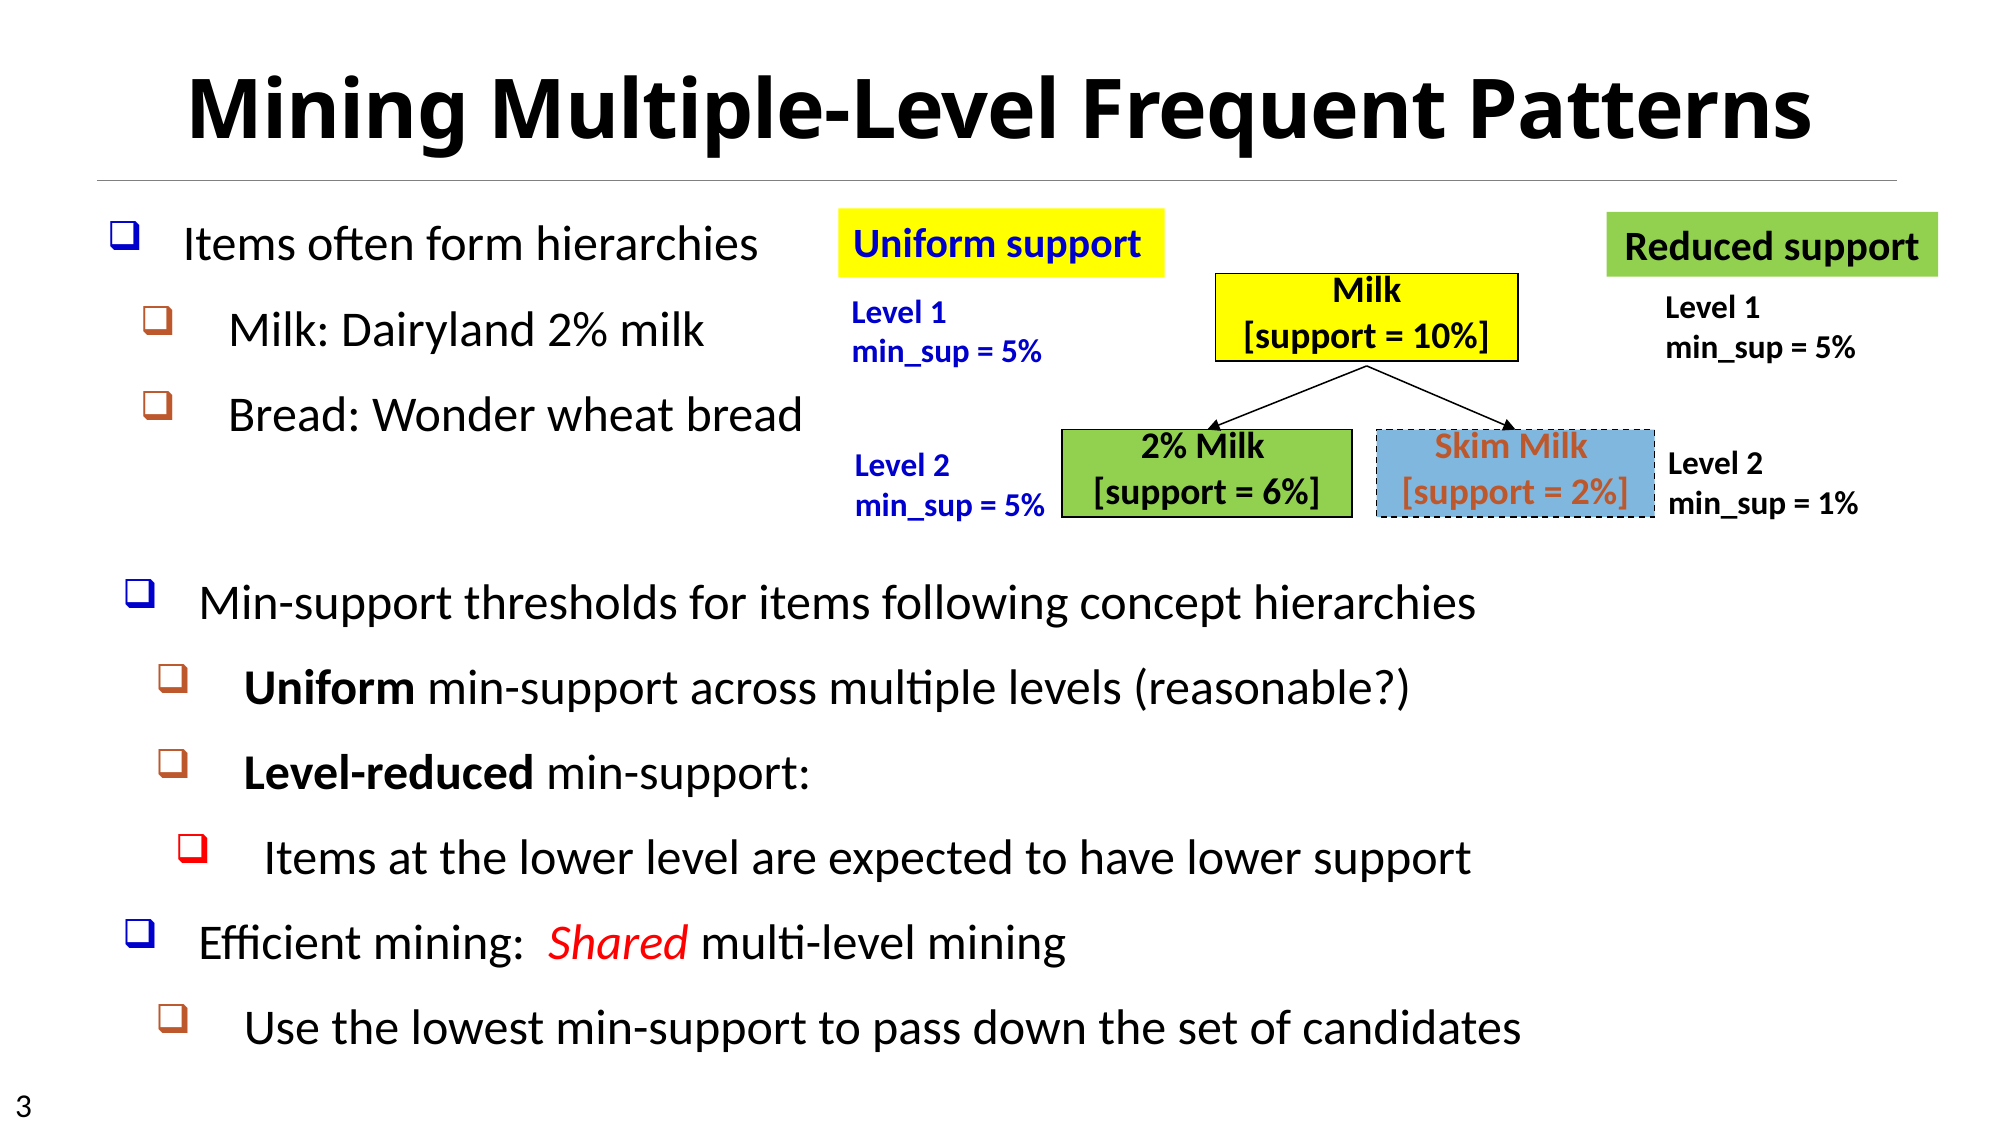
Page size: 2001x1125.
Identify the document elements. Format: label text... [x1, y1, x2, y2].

text_box [92, 558, 1761, 1043]
title Mining Multiple-Level Frequent Patterns [33, 62, 1967, 163]
list Items often form hierarchies Milk: Dairyland 2% milk Bread: Wonder wheat bread [92, 203, 831, 556]
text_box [834, 207, 1939, 533]
text_box Min-support thresholds for items following concept hierarchies Uniform min-support across multiple levels (reasonable?) Level-reduced min-support: Items at the lower level are expected to have lower support Efficient mining: Shared multi-level mining Use the lowest min-support to pass down the set of candidates [107, 561, 1761, 1069]
